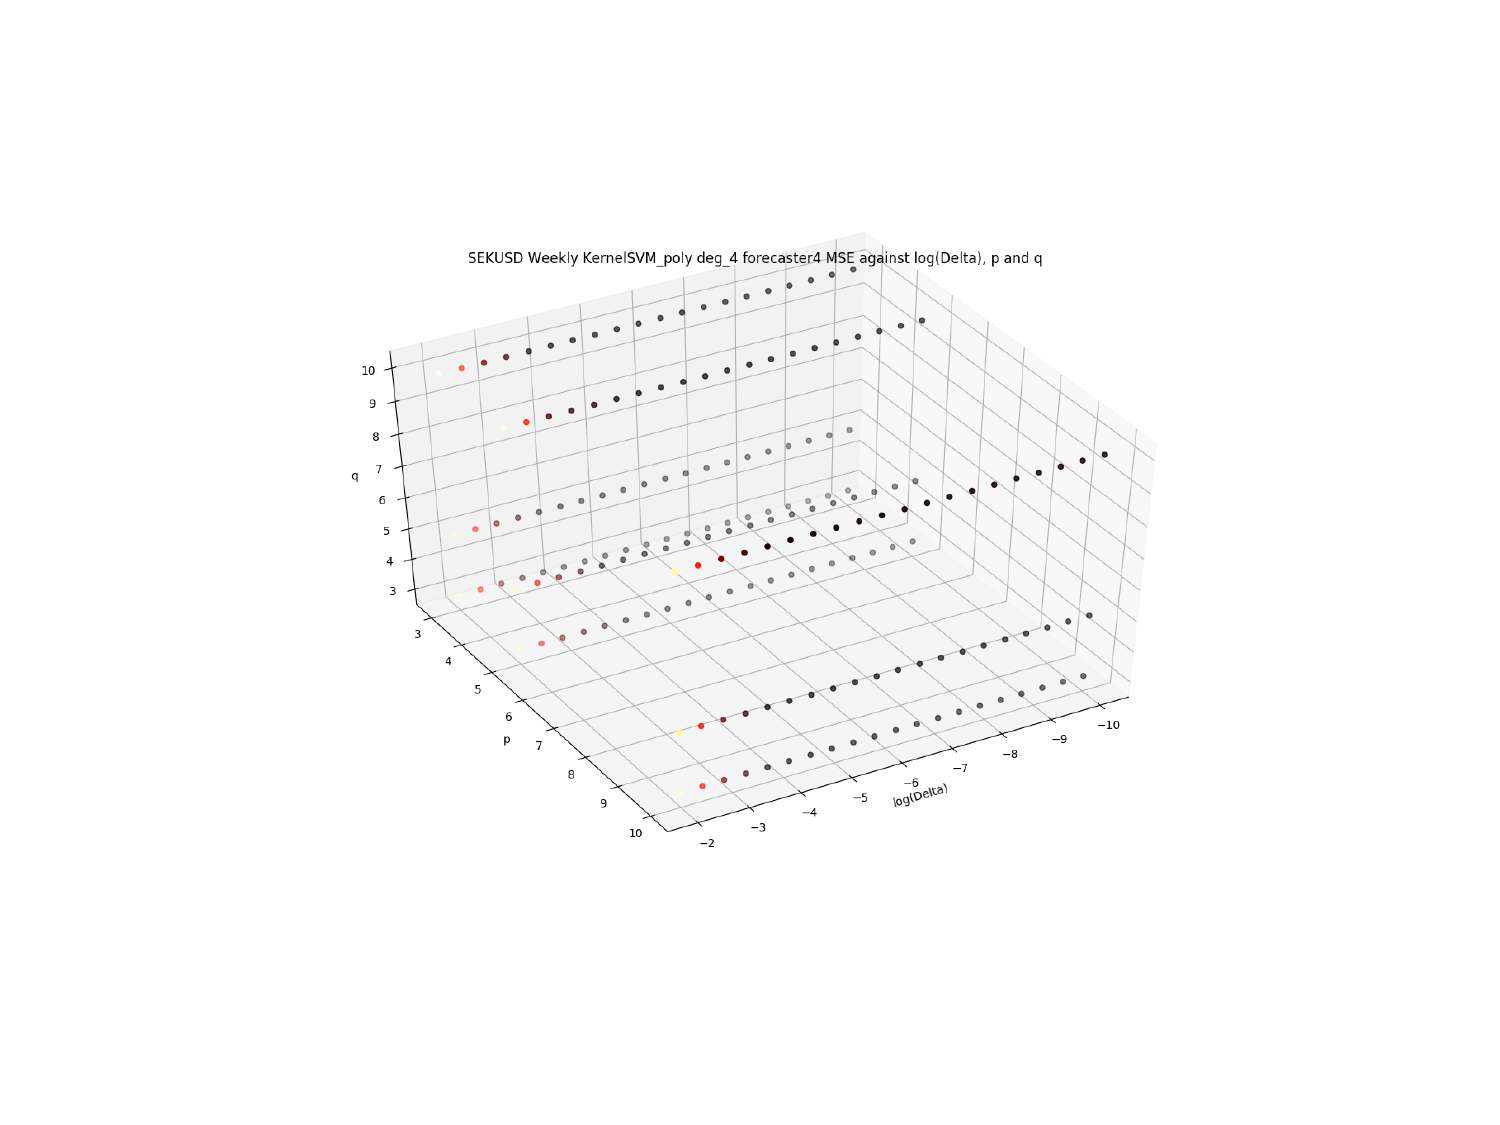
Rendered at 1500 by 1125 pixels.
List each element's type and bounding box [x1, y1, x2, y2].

picture [119, 119, 1358, 946]
